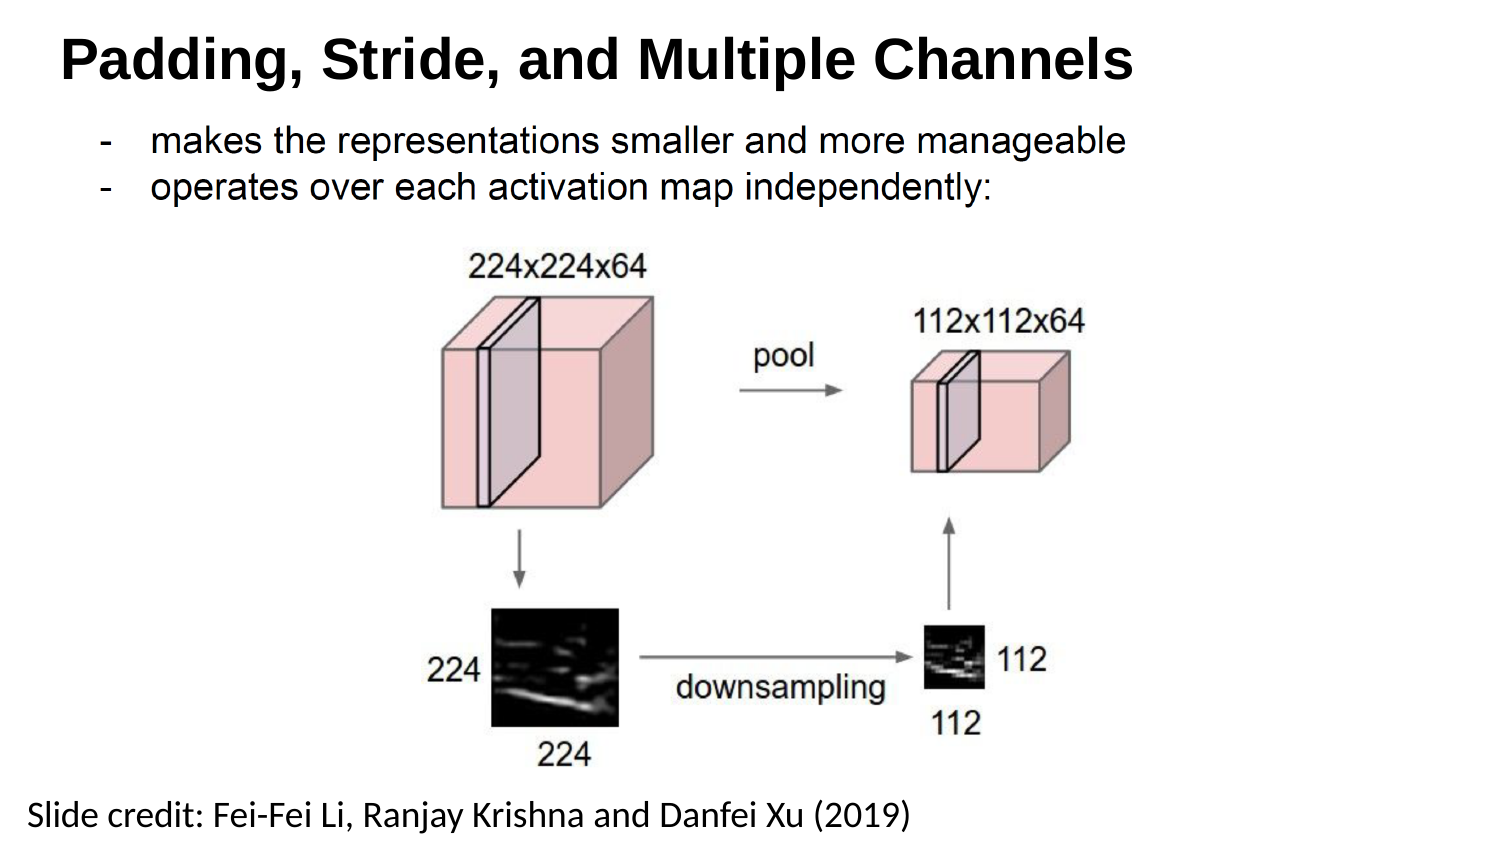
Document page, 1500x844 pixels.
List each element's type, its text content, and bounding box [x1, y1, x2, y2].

title Padding, Stride, and Multiple Channels [58, 18, 1142, 162]
picture [74, 121, 1201, 786]
text_box Slide credit: Fei-Fei Li, Ranjay Krishna and Danfei Xu (2019) [24, 802, 1038, 835]
